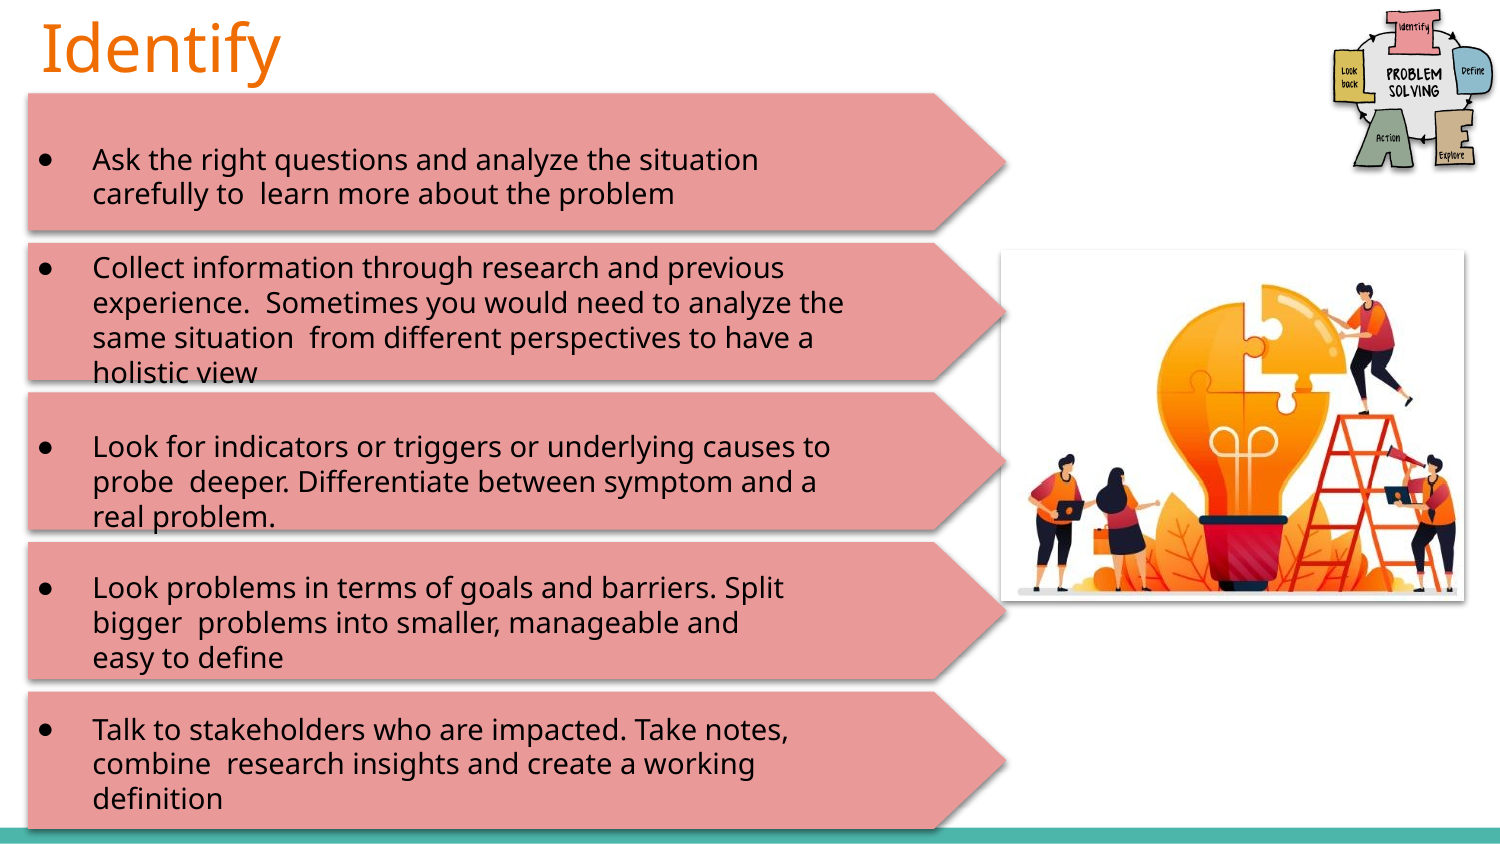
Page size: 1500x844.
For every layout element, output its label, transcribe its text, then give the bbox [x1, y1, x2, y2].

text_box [1023, 244, 1474, 614]
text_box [17, 86, 1017, 842]
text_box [1323, 2, 1500, 181]
title Identify [39, 3, 1227, 147]
